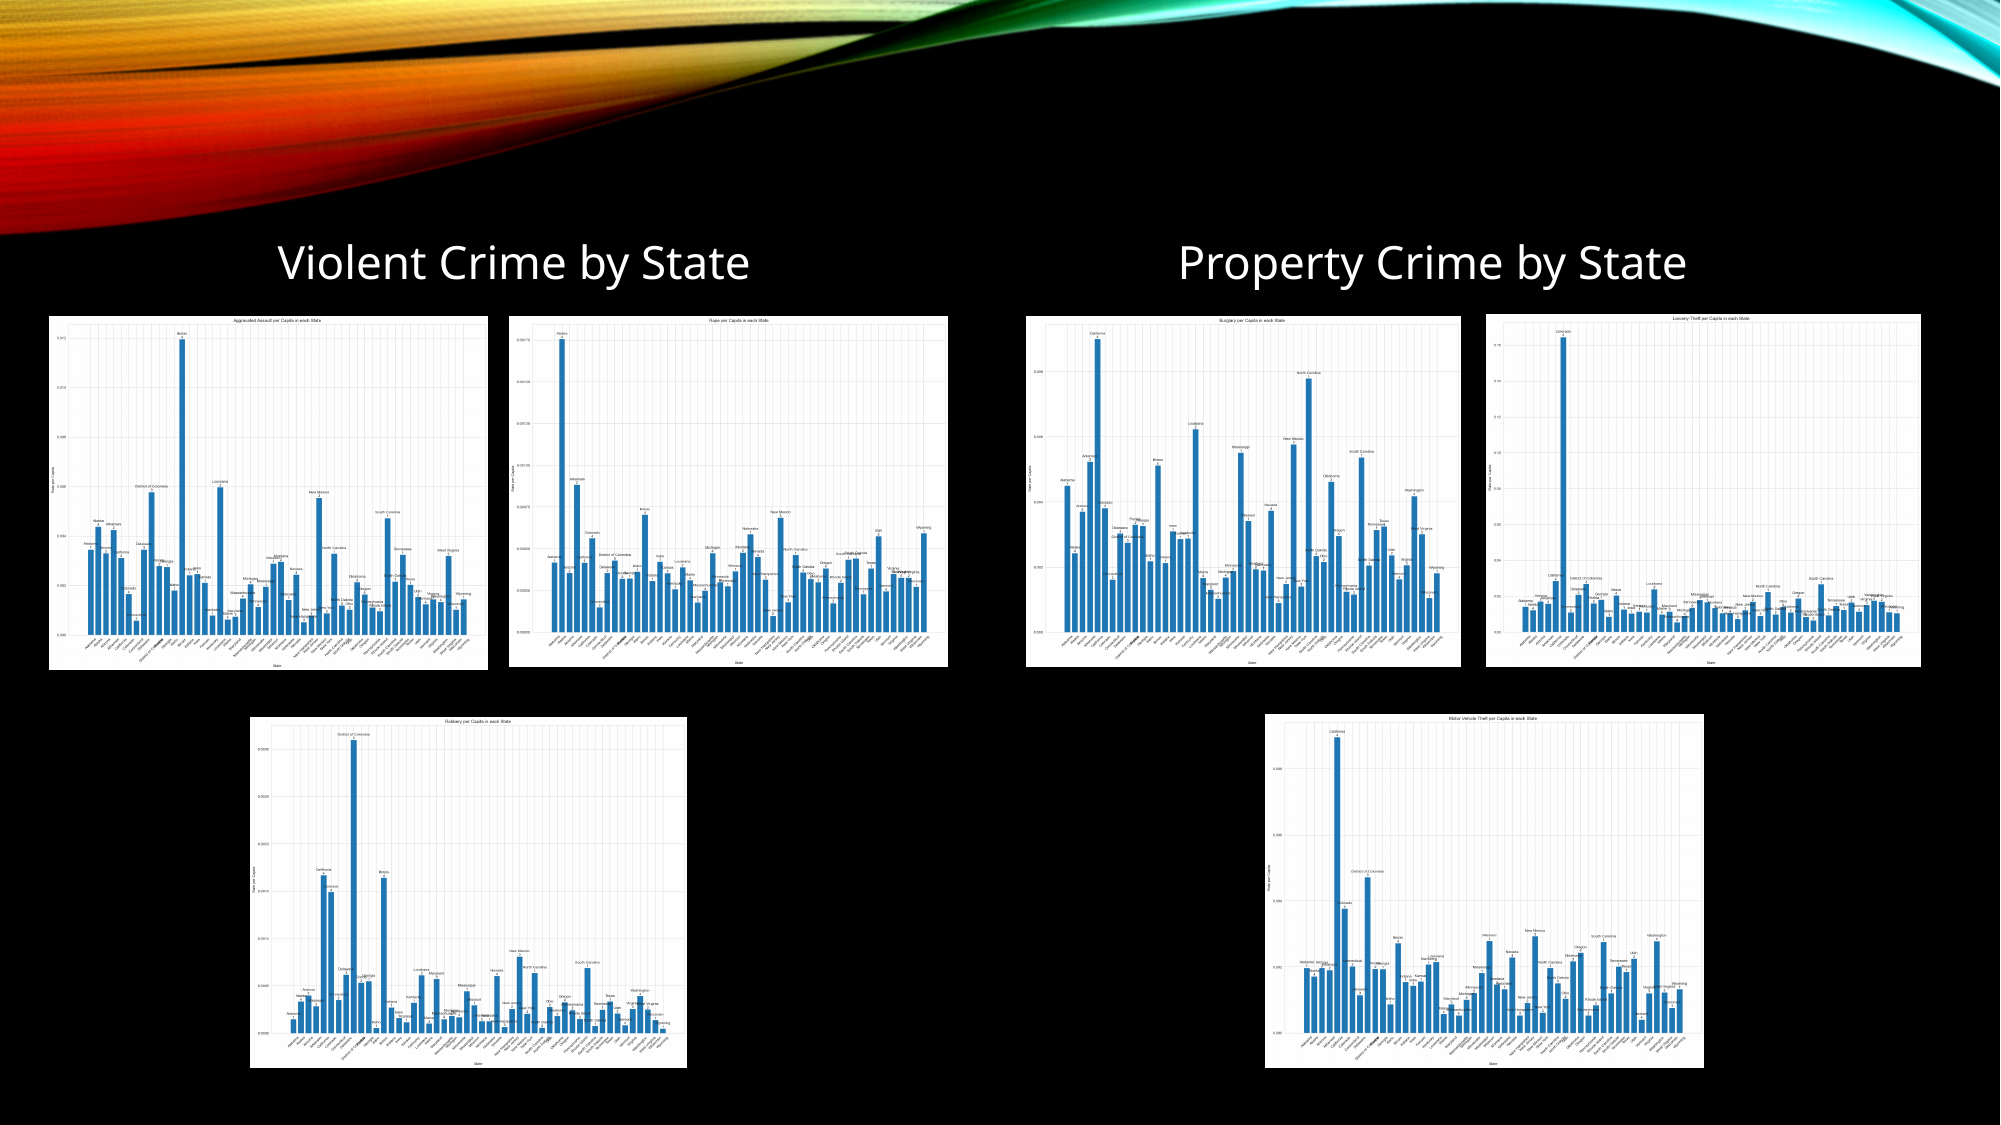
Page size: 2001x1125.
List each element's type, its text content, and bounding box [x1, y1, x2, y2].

picture [49, 316, 488, 670]
list Violent Crime by State Property Crime by State [112, 232, 1888, 893]
picture [1265, 714, 1704, 1068]
picture [1026, 316, 1461, 667]
picture [250, 717, 687, 1068]
picture [509, 316, 948, 667]
picture [0, 0, 2000, 237]
picture [1486, 314, 1921, 667]
